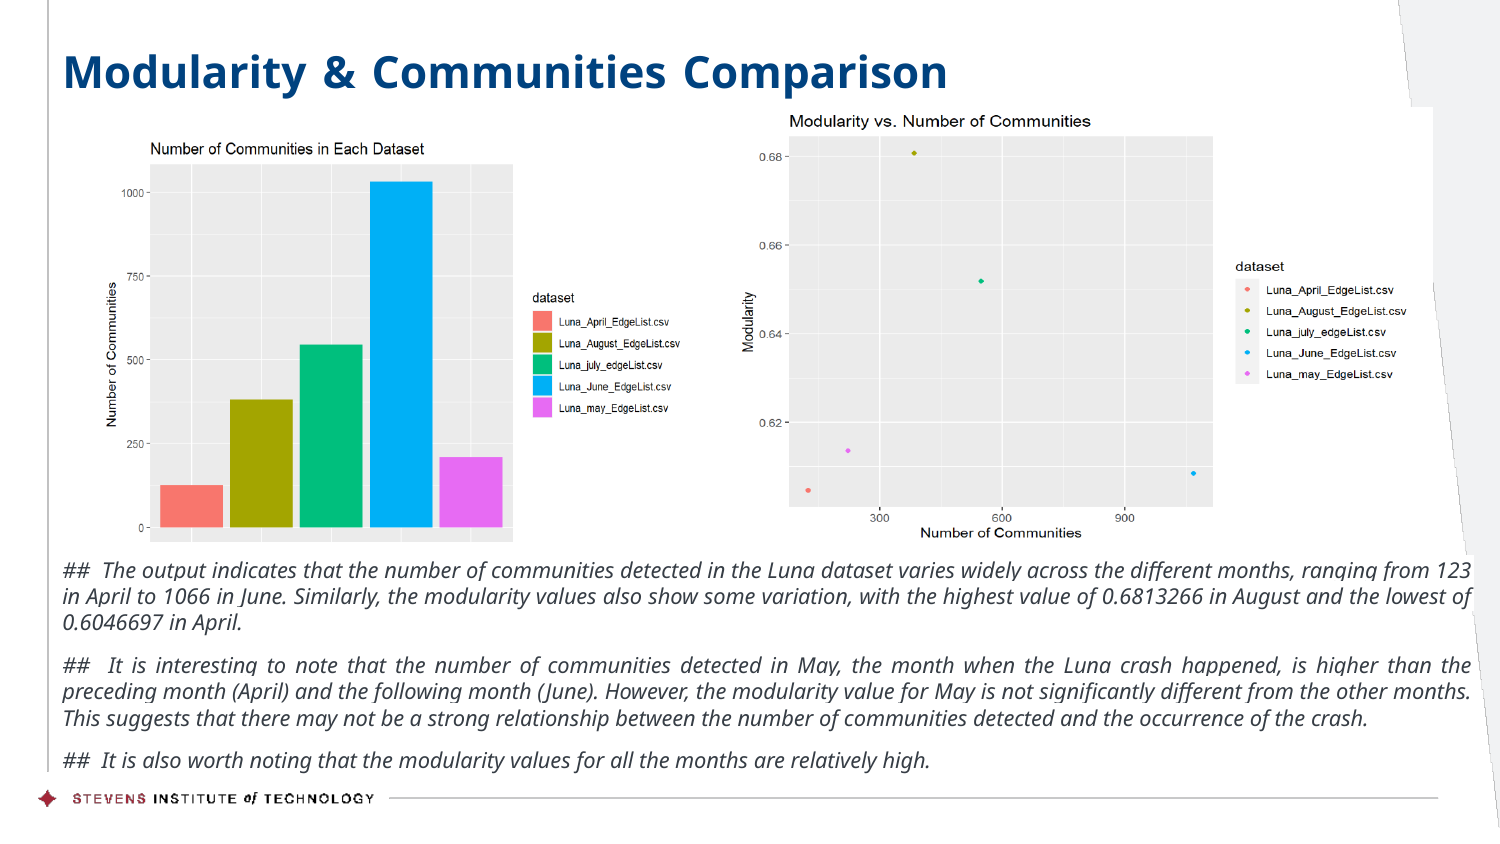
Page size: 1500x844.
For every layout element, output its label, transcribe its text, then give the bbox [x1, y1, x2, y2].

title Modularity & Communities Comparison [51, 30, 1449, 125]
list ## The output indicates that the number of communities detected in the Luna dataset varies widely across the different months, ranging from 123 in April to 1066 in June. Similarly, the modularity values also show some variation, with the highest value of 0.6813266 in August and the lowest of 0.6046697 in April. ## It is interesting to note that the number of communities detected in May, the month when the Luna crash happened, is higher than the preceding month (April) and the following month (June). However, the modularity value for May is not significantly different from the other months. This suggests that there may not be a strong relationship between the number of communities detected and the occurrence of the crash. ## It is also worth noting that the modularity values for all the months are relatively high. [51, 550, 1486, 802]
picture [0, 0, 1500, 844]
